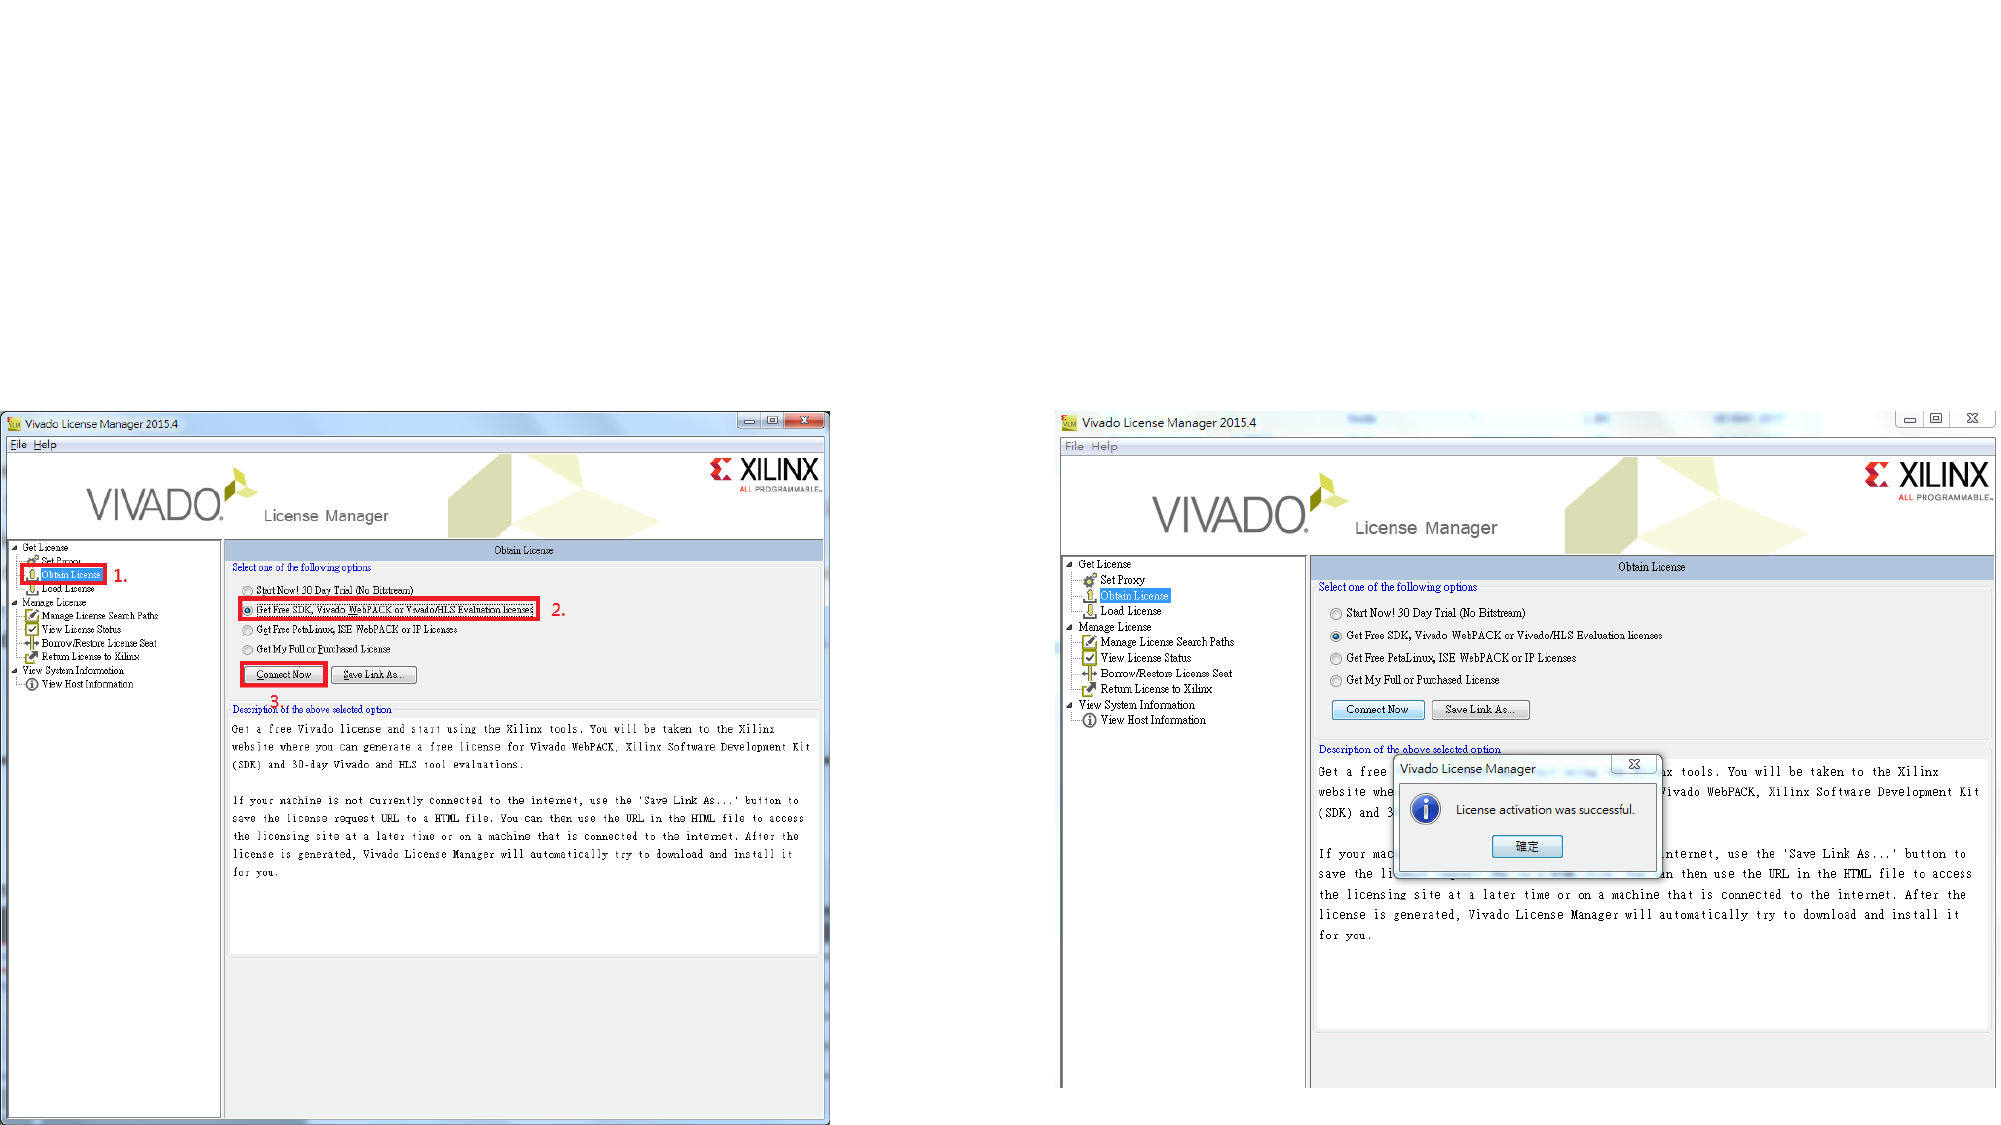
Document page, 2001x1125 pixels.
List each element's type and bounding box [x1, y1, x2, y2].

list [0, 411, 830, 1125]
picture [1055, 411, 2000, 1089]
